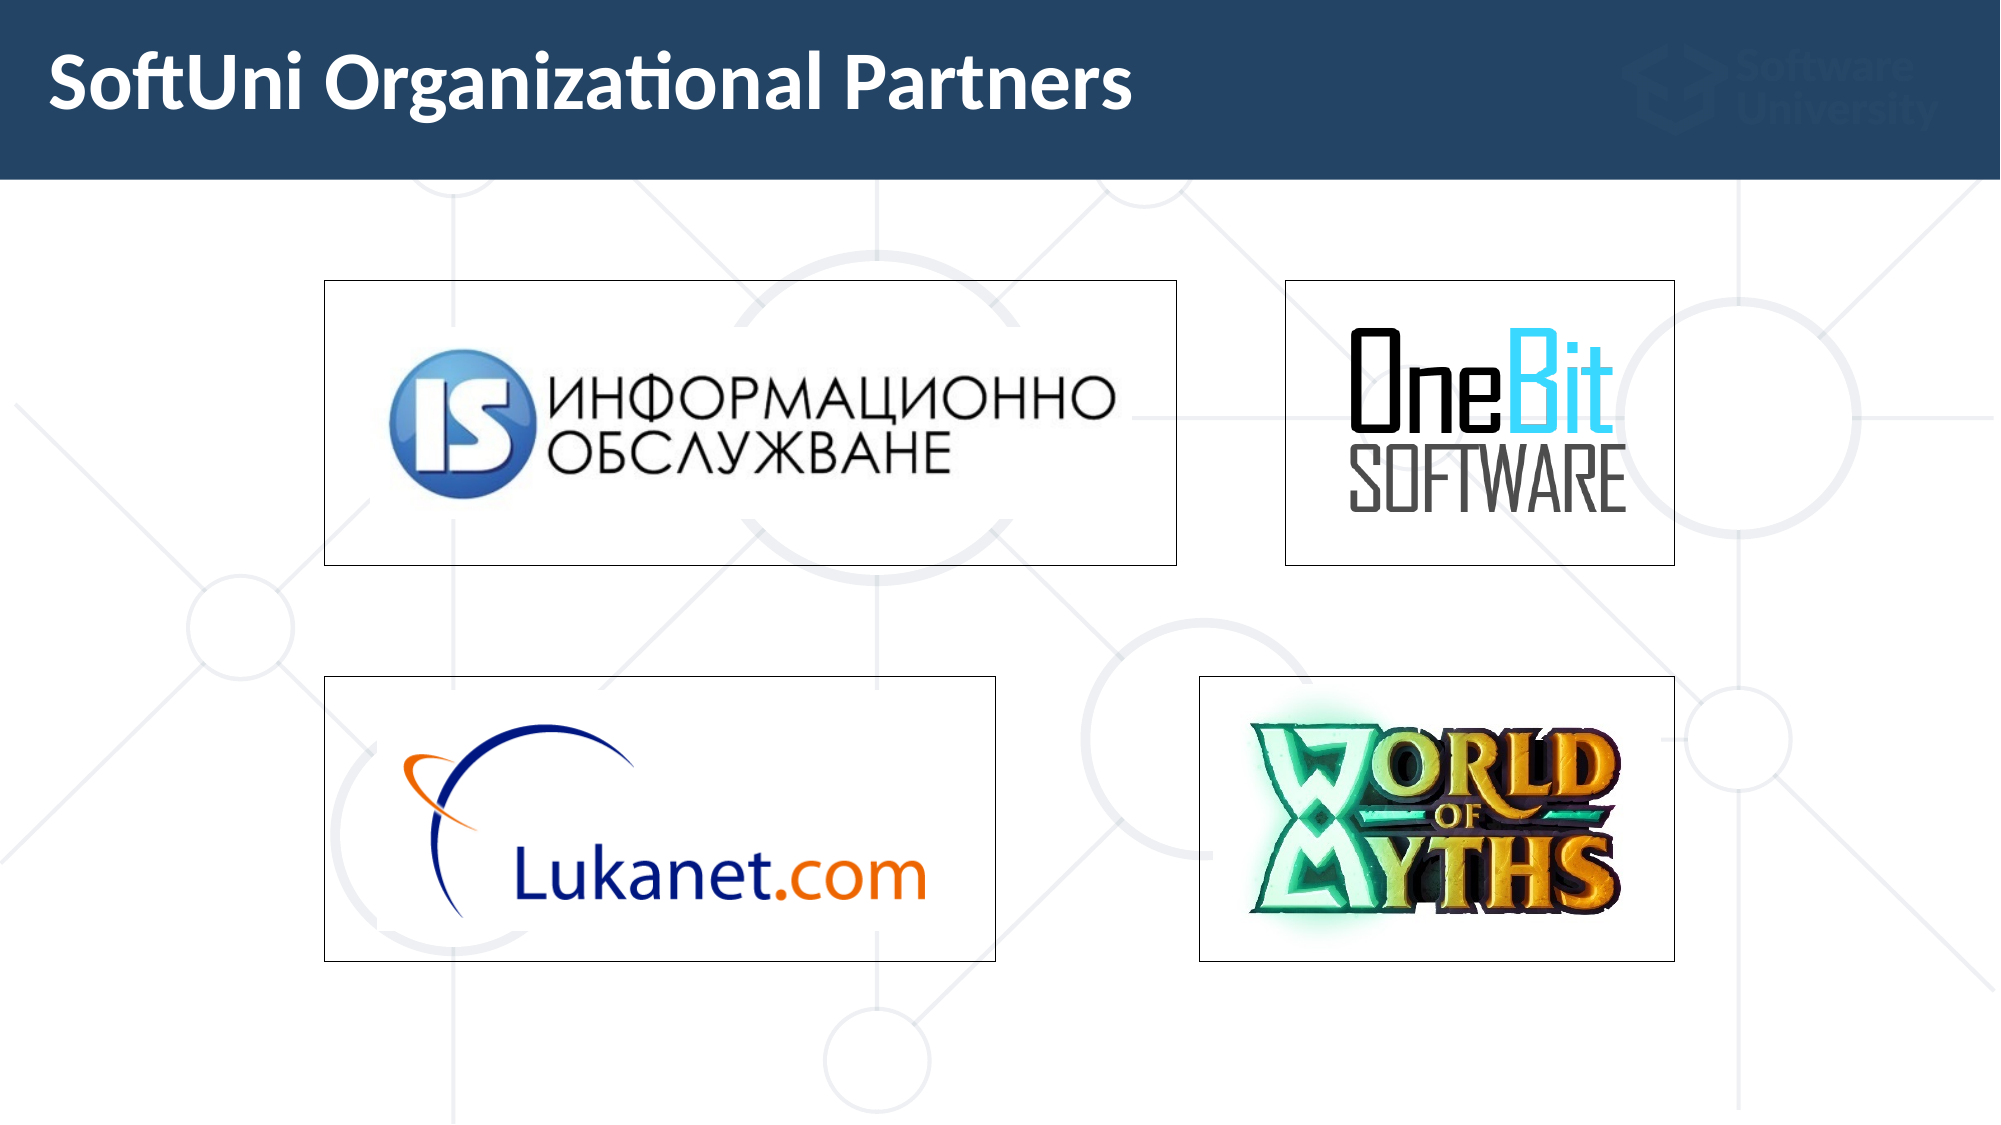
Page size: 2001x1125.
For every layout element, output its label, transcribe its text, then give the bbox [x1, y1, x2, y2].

text_box SoftUni Organizational Partners [31, 16, 1591, 162]
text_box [324, 280, 1676, 962]
